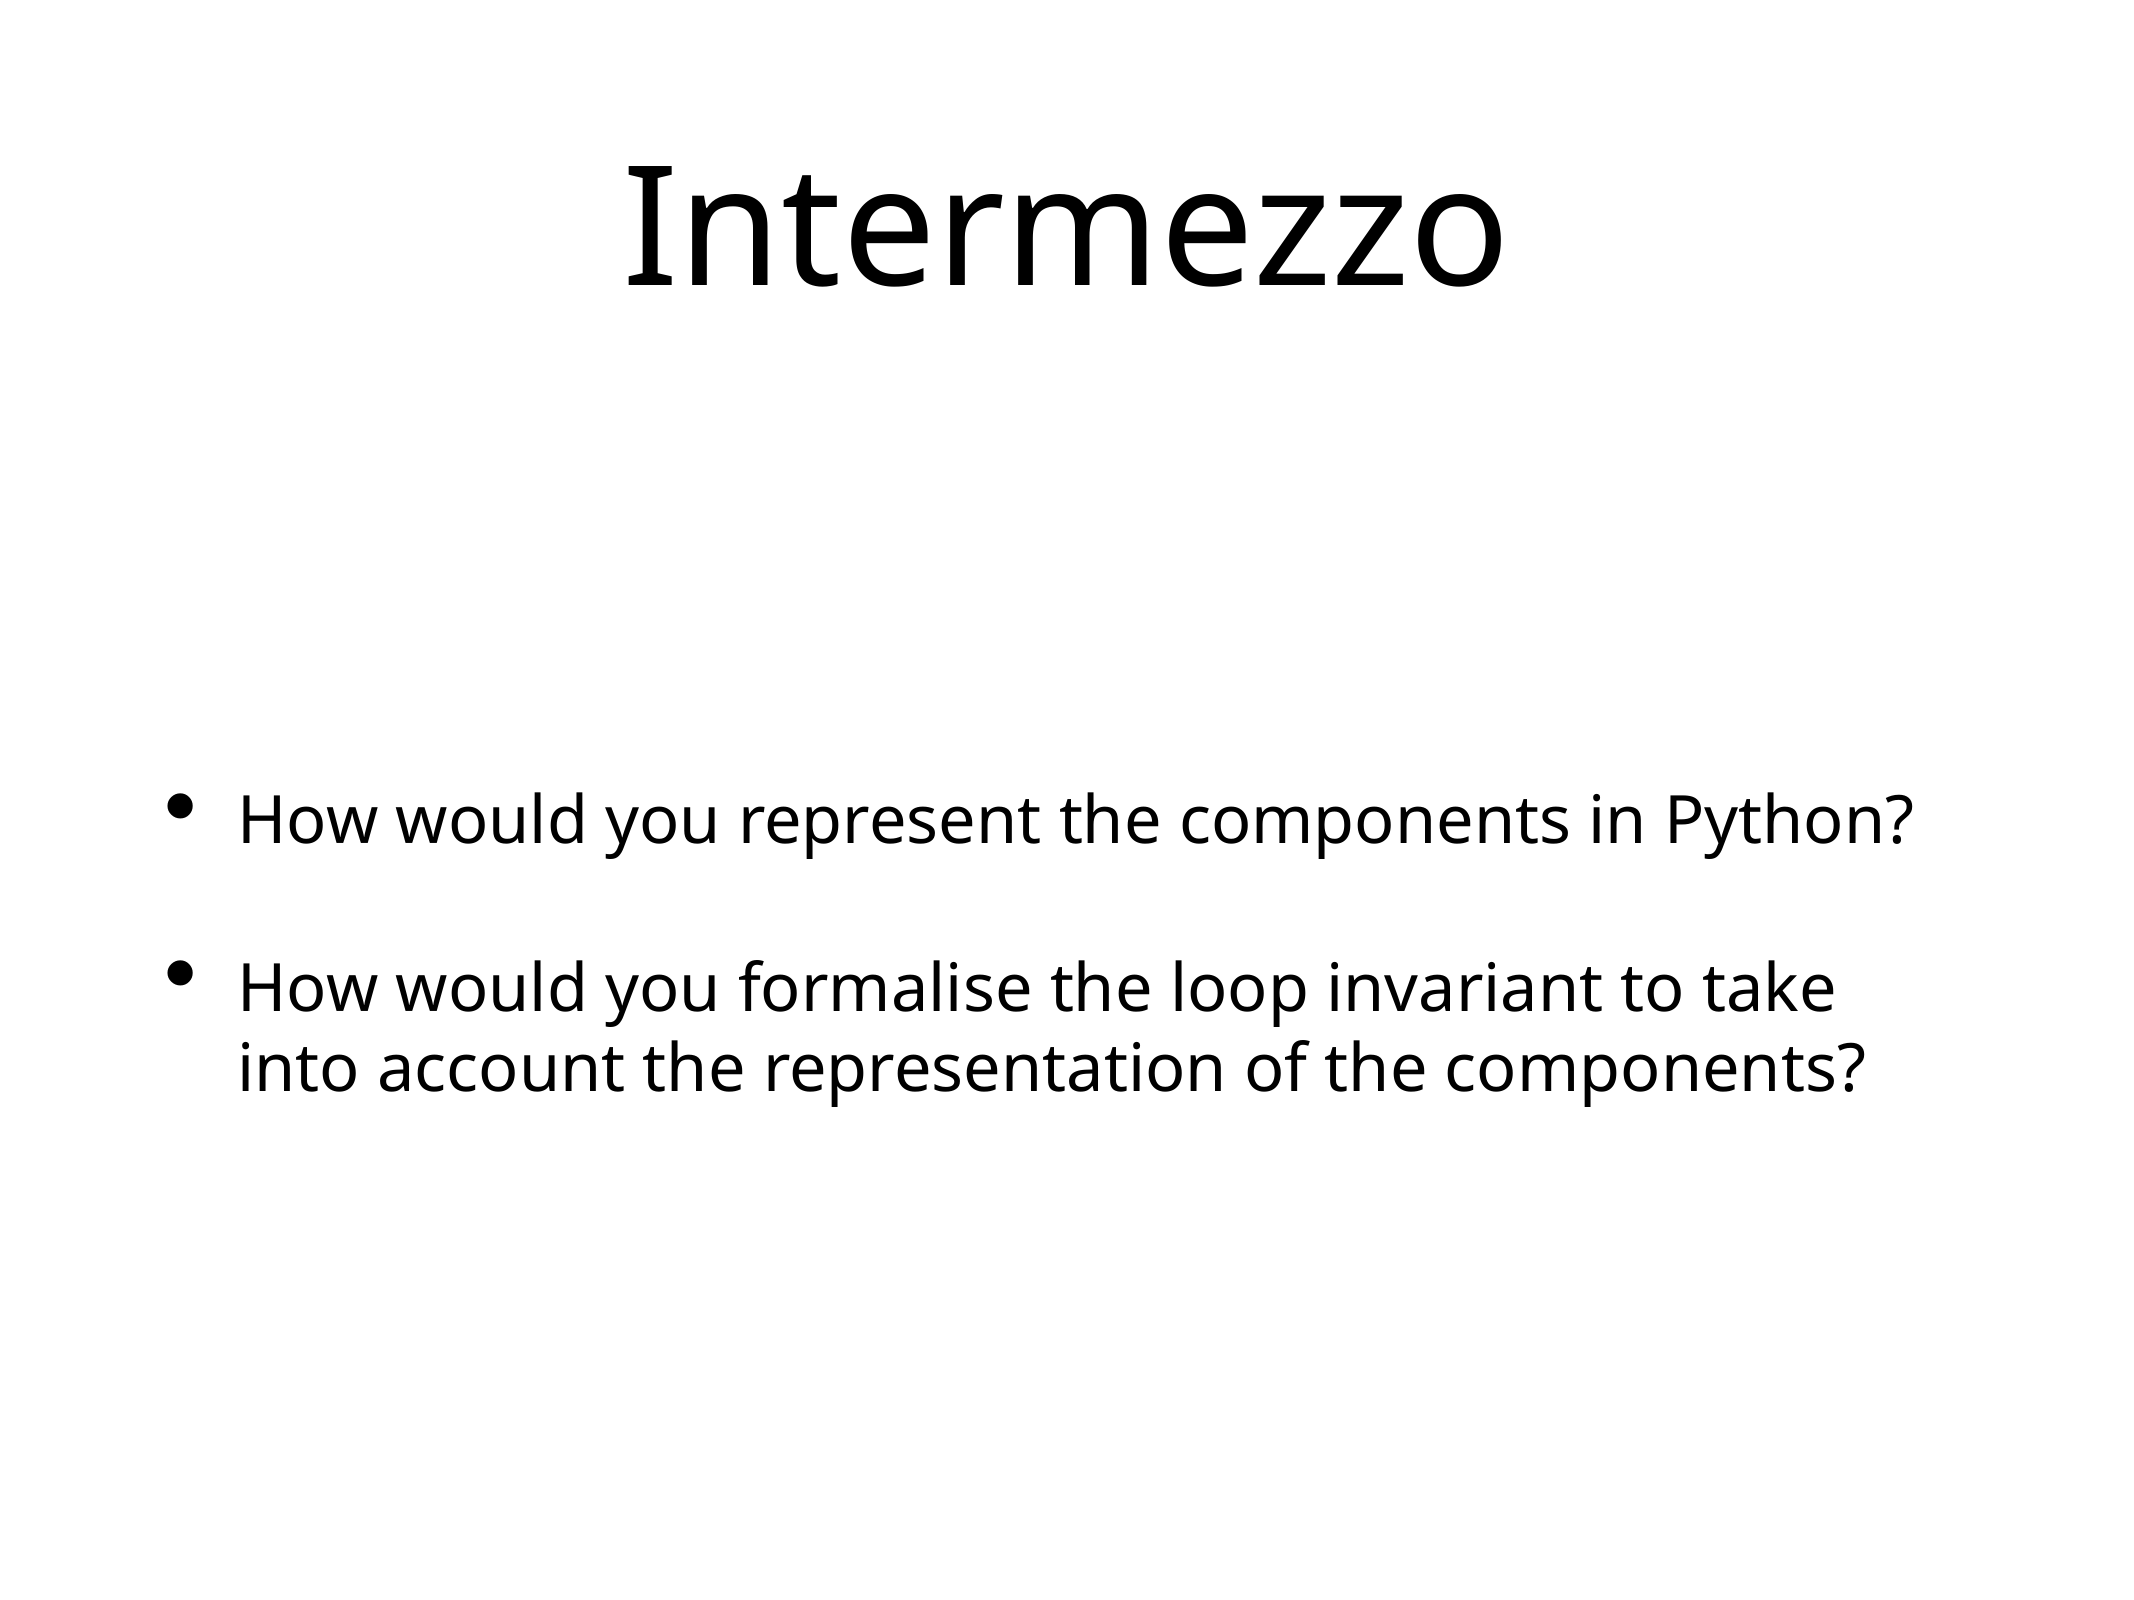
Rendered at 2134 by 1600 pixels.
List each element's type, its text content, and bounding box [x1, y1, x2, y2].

list How would you represent the components in Python? How would you formalise the loop invariant to take into account the representation of the components? [155, 424, 1978, 1457]
title Intermezzo [155, 41, 1978, 397]
